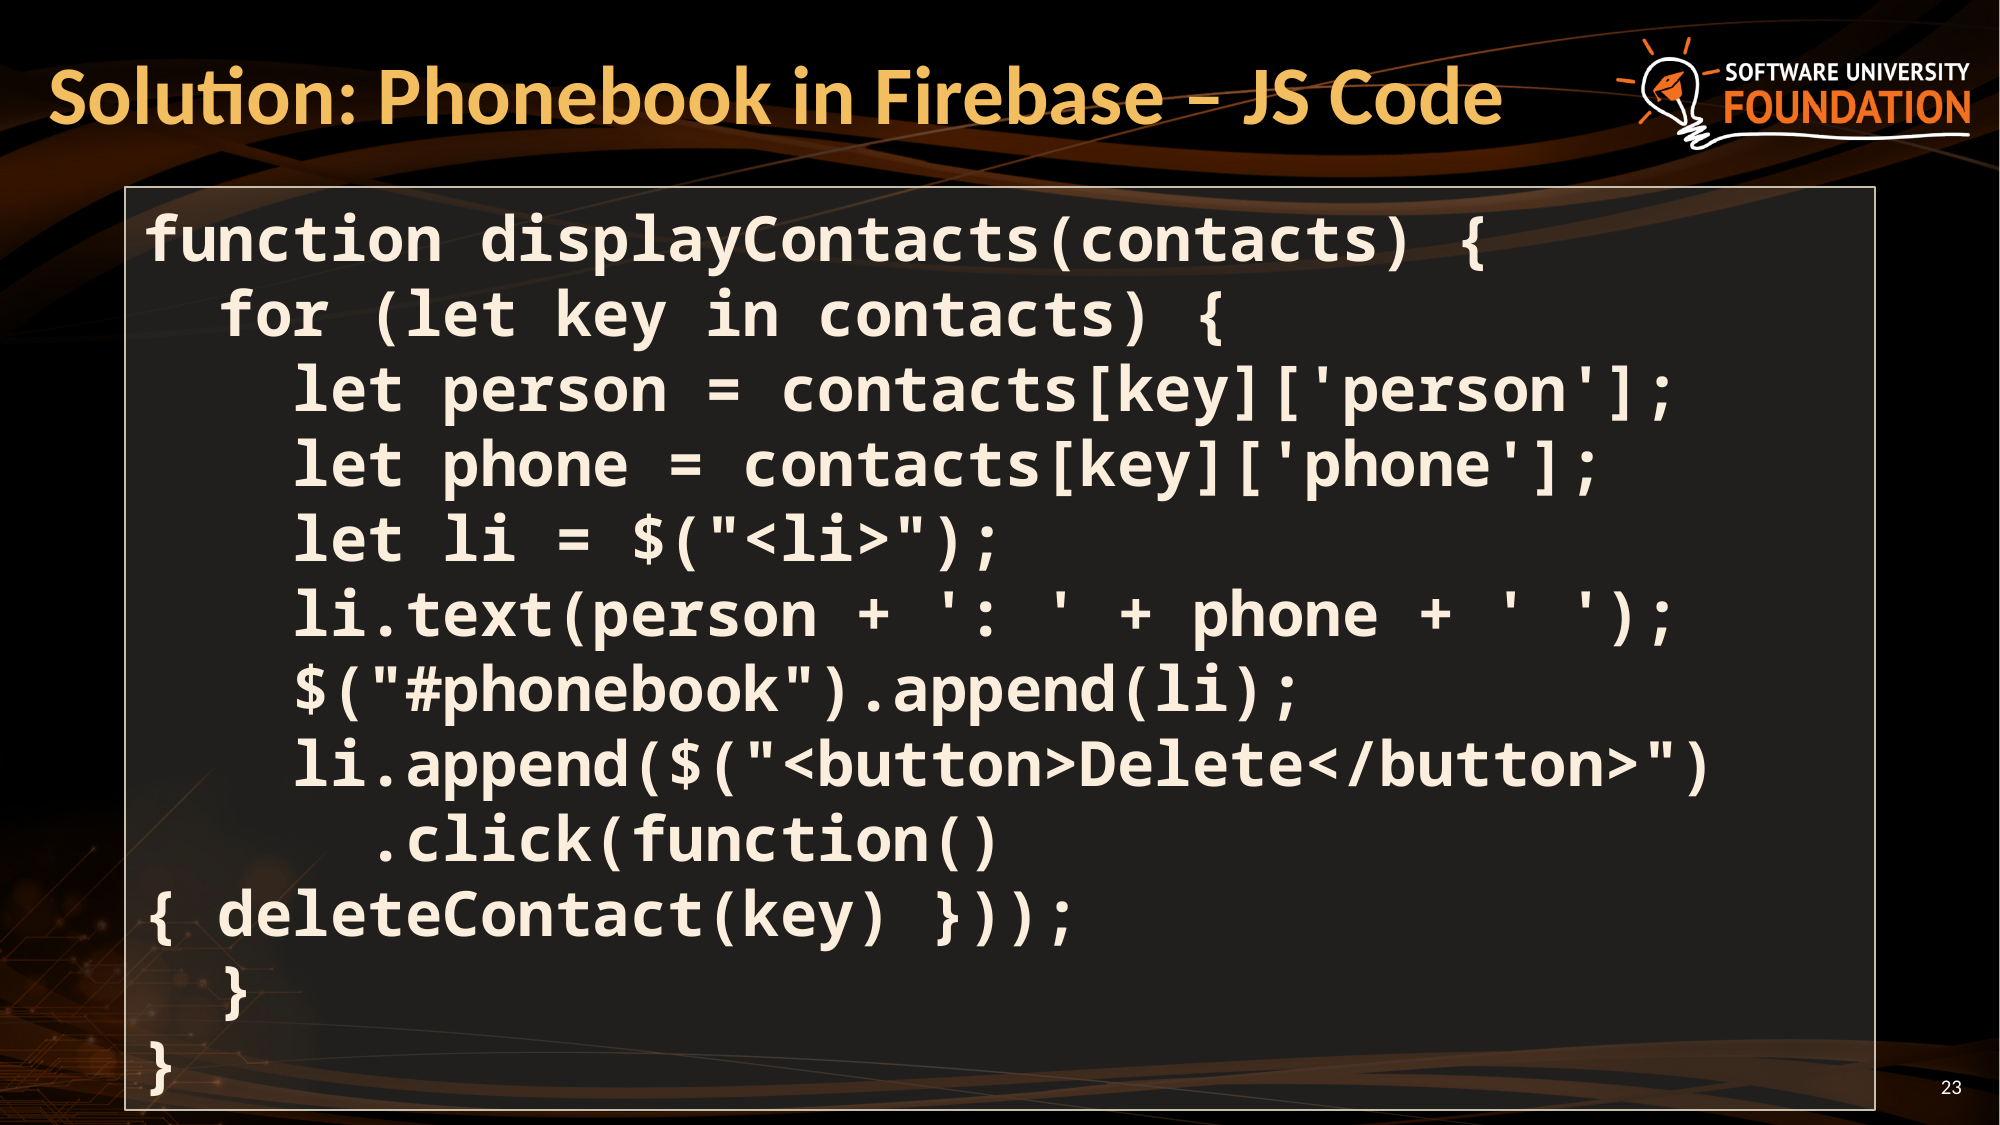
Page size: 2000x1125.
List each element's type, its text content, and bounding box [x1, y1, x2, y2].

text_box function displayContacts(contacts) { for (let key in contacts) { let person = contacts[key]['person']; let phone = contacts[key]['phone']; let li = $("<li>"); li.text(person + ': ' + phone + ' '); $("#phonebook").append(li); li.append($("<button>Delete</button>") .click(function() { deleteContact(key) })); } } [125, 187, 1875, 1111]
picture [0, 0, 2000, 1125]
slide_number 23 [1897, 1070, 1968, 1103]
title Solution: Phonebook in Firebase – JS Code [30, 6, 1602, 189]
